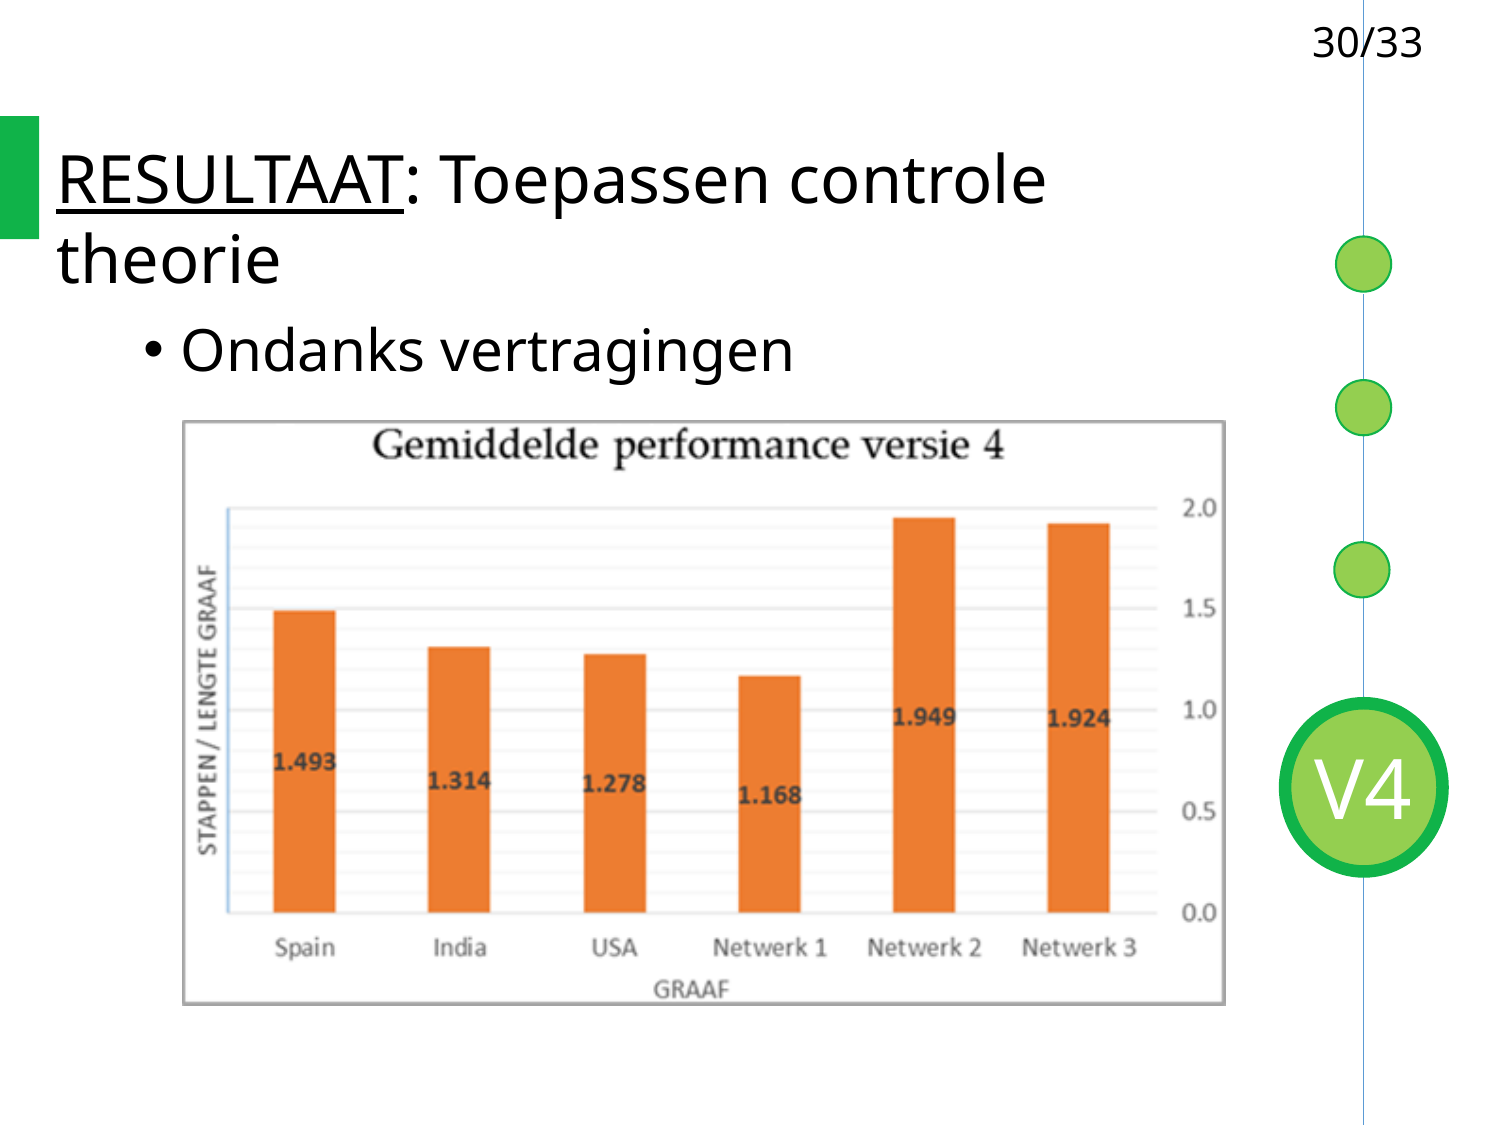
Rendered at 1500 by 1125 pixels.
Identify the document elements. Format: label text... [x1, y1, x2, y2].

text_box [1305, 702, 1422, 729]
text_box V4 [1294, 729, 1433, 845]
text_box RESULTAAT: Toepassen controle theorie [41, 129, 1280, 305]
picture [182, 420, 1226, 1006]
text_box 30/33 [1297, 8, 1500, 80]
text_box [1433, 745, 1444, 830]
text_box [1284, 746, 1294, 829]
text_box [1334, 379, 1393, 437]
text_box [1226, 503, 1500, 622]
text_box Ondanks vertragingen [135, 258, 1137, 1125]
text_box [1334, 235, 1393, 293]
text_box [0, 115, 40, 240]
text_box [1305, 845, 1423, 873]
